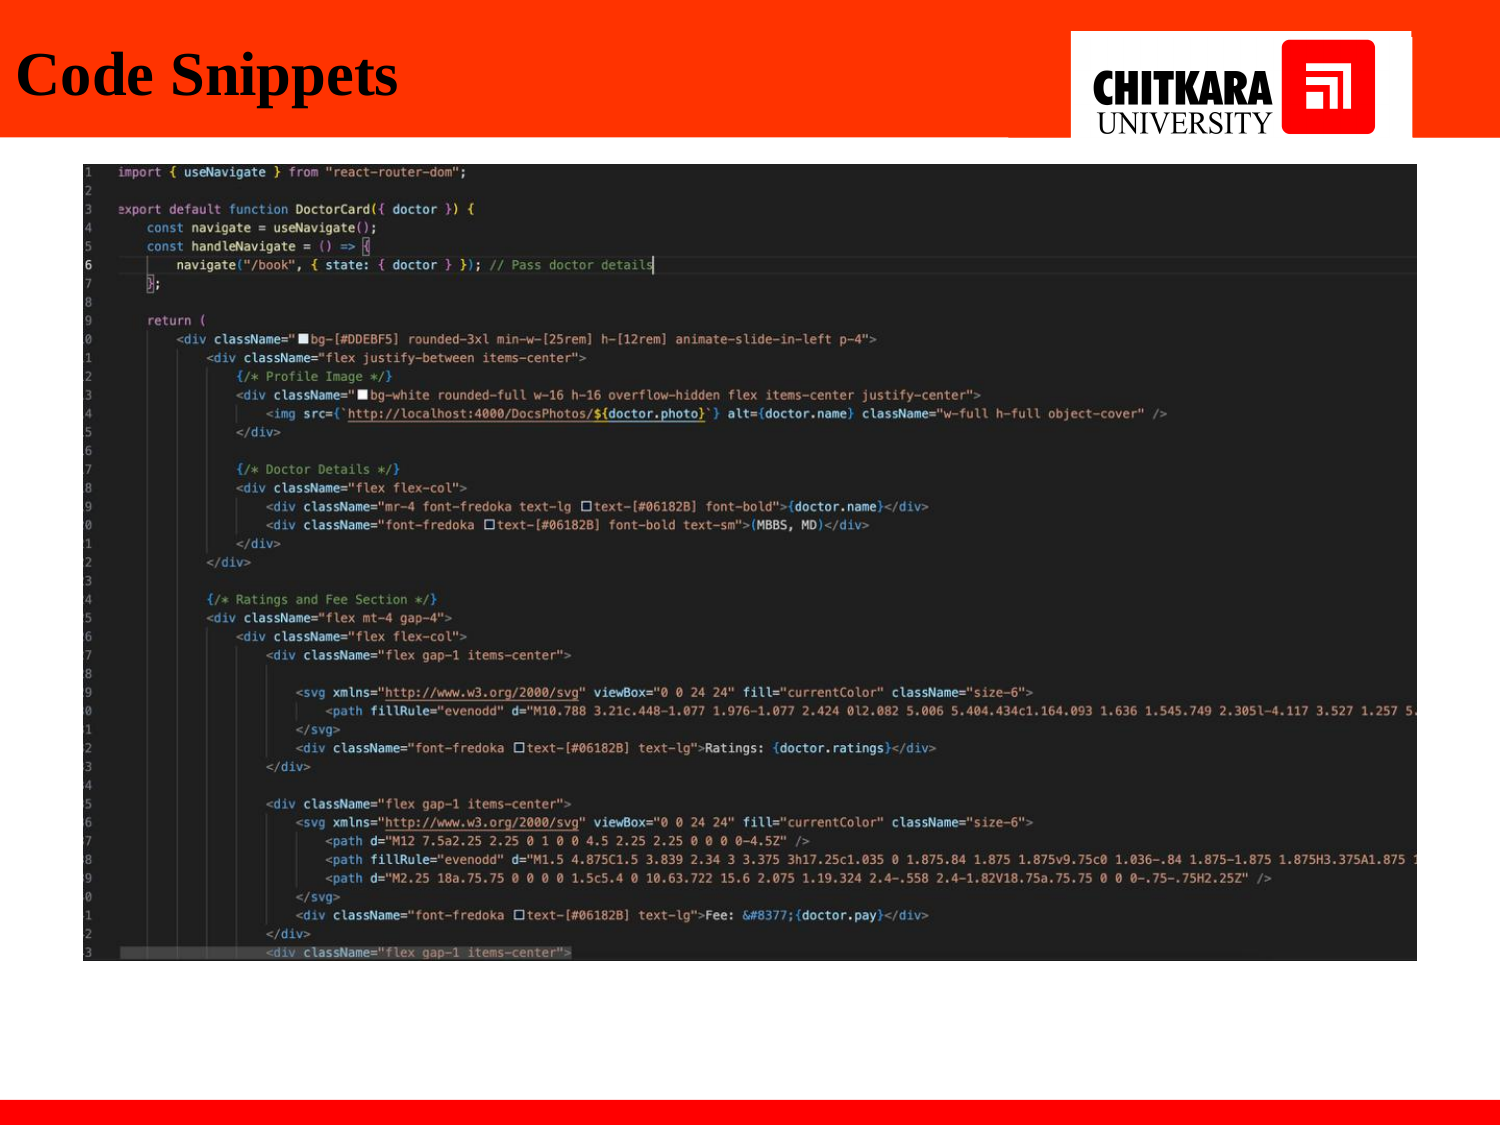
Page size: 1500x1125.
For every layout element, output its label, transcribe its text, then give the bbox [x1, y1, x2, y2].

picture [1074, 37, 1390, 138]
picture [83, 164, 1417, 961]
title Code Snippets [0, 0, 900, 150]
